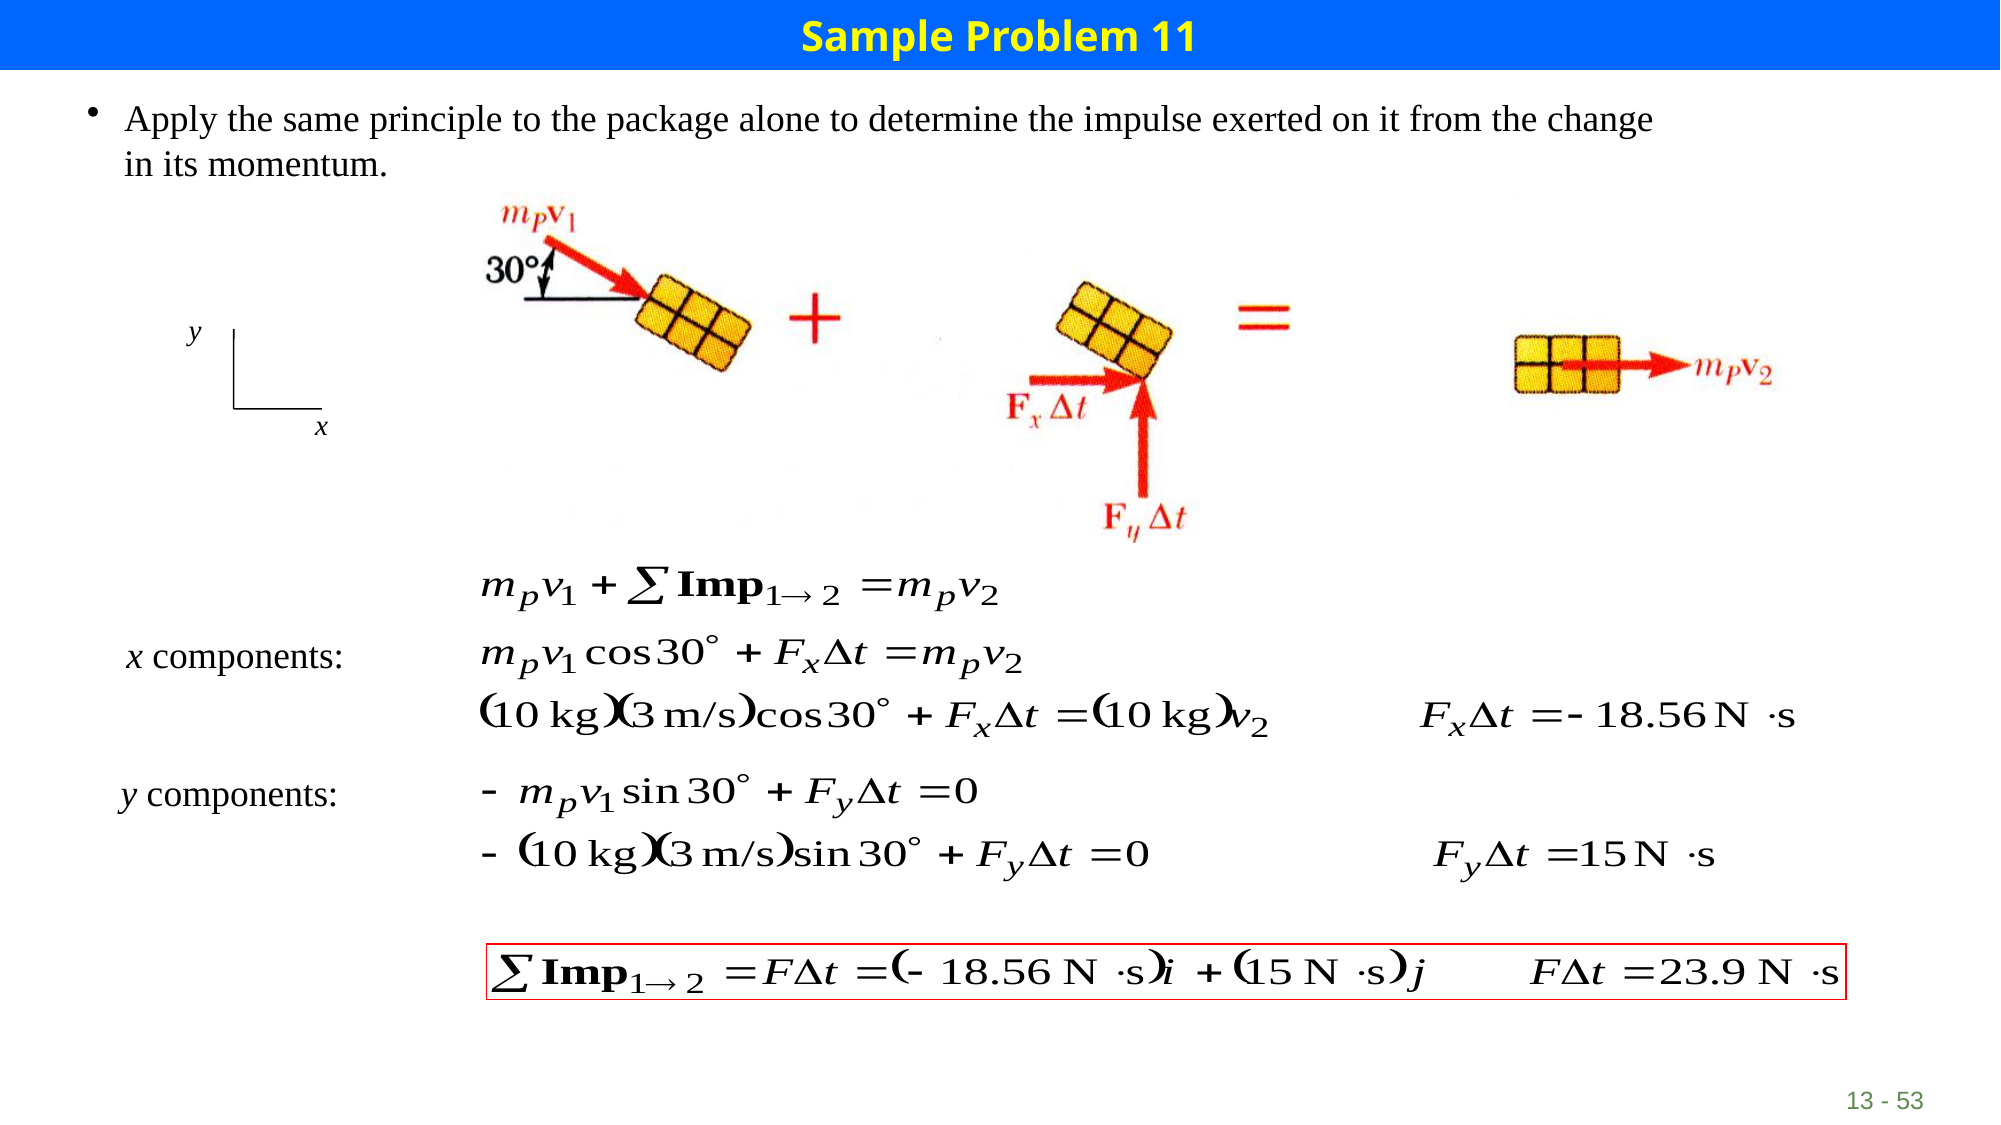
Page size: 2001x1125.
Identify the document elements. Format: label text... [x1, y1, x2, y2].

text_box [487, 944, 1846, 999]
picture [464, 192, 1783, 543]
text_box Apply the same principle to the package alone to determine the impulse exerted on it from the change in its momentum. [71, 86, 1679, 192]
slide_number 13 - 53 [1739, 1080, 1940, 1119]
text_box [475, 563, 1004, 618]
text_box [173, 303, 354, 450]
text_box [111, 623, 1803, 742]
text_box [105, 761, 1722, 888]
text_box Sample Problem 11 [0, 0, 2000, 70]
